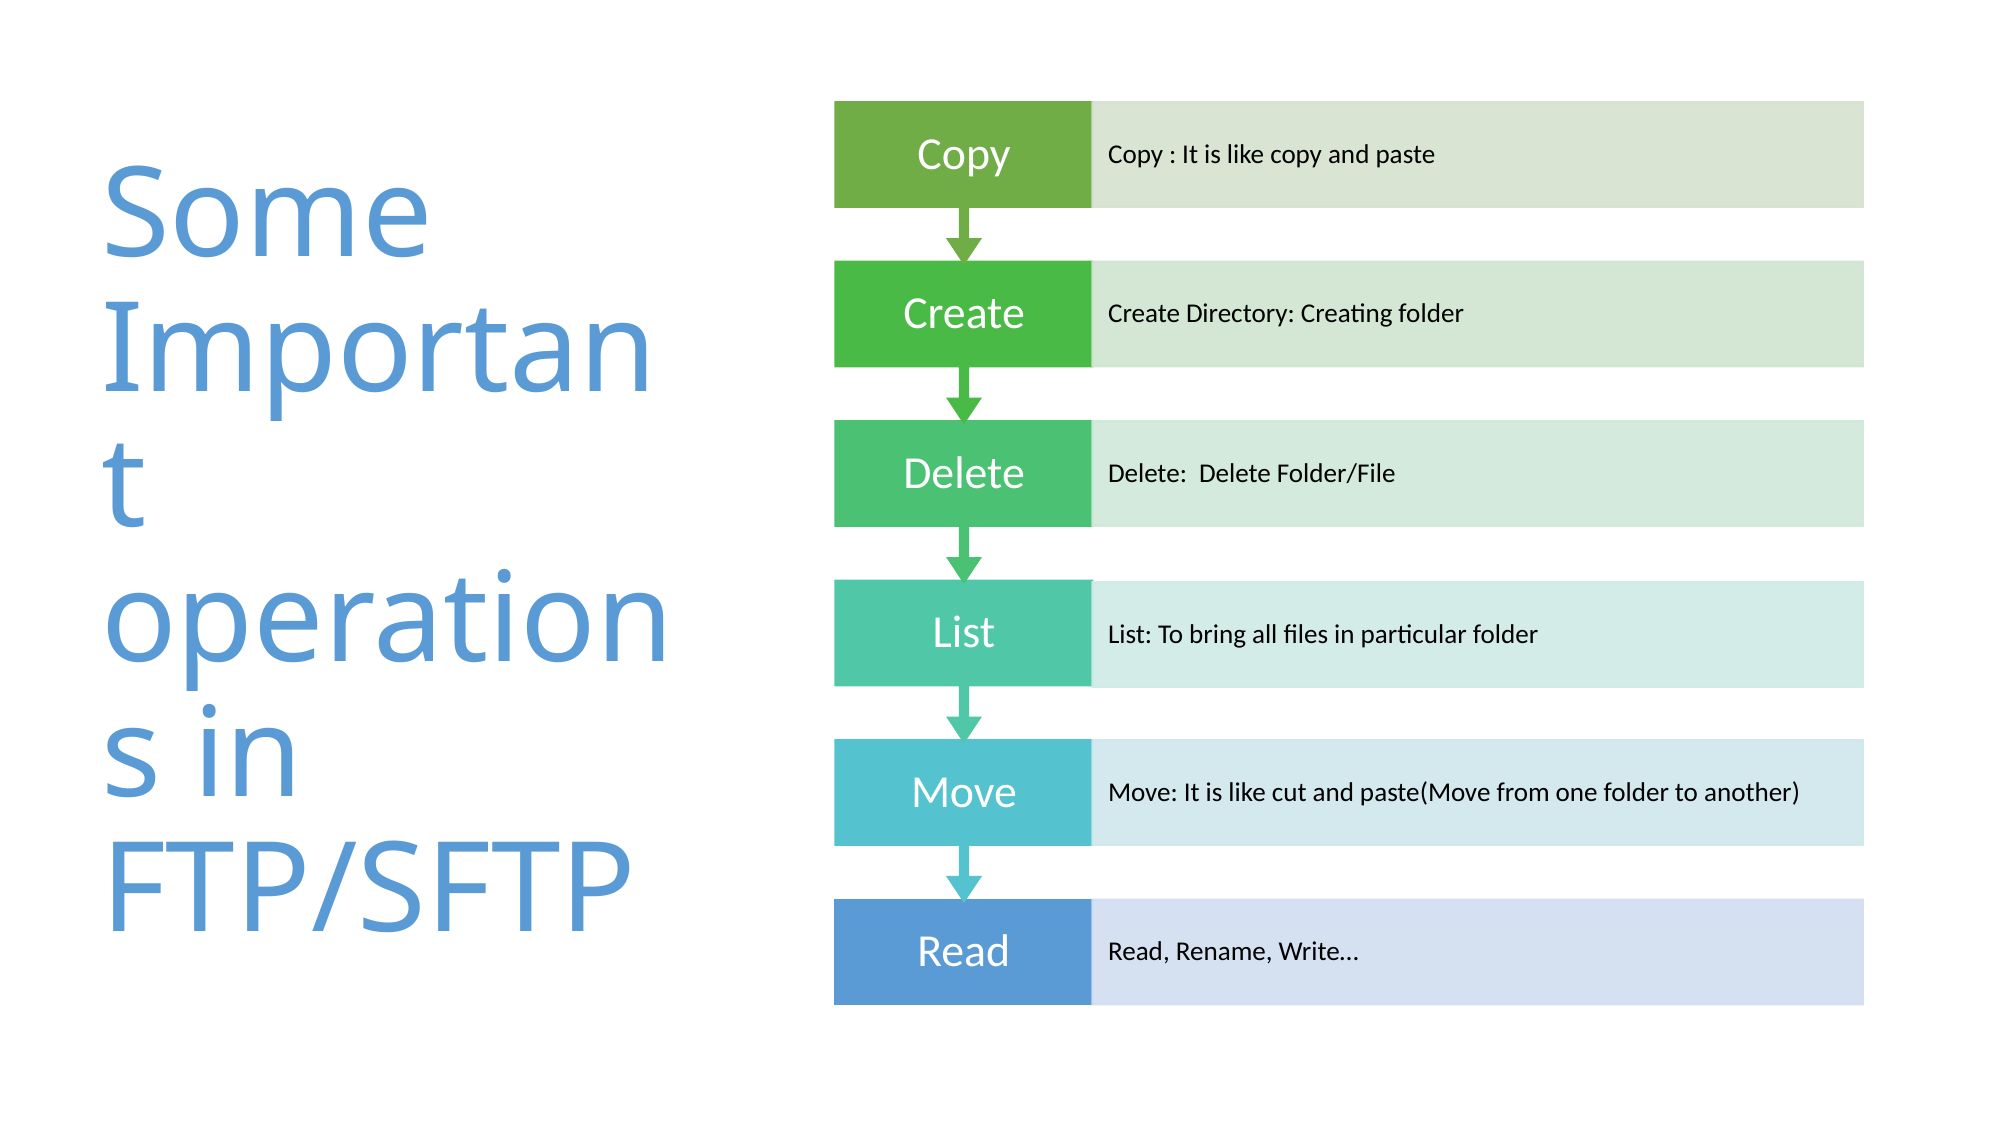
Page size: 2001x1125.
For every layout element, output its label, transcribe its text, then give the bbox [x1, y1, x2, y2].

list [835, 101, 1863, 1005]
title Some Important operations in FTP/SFTP [86, 101, 711, 1005]
